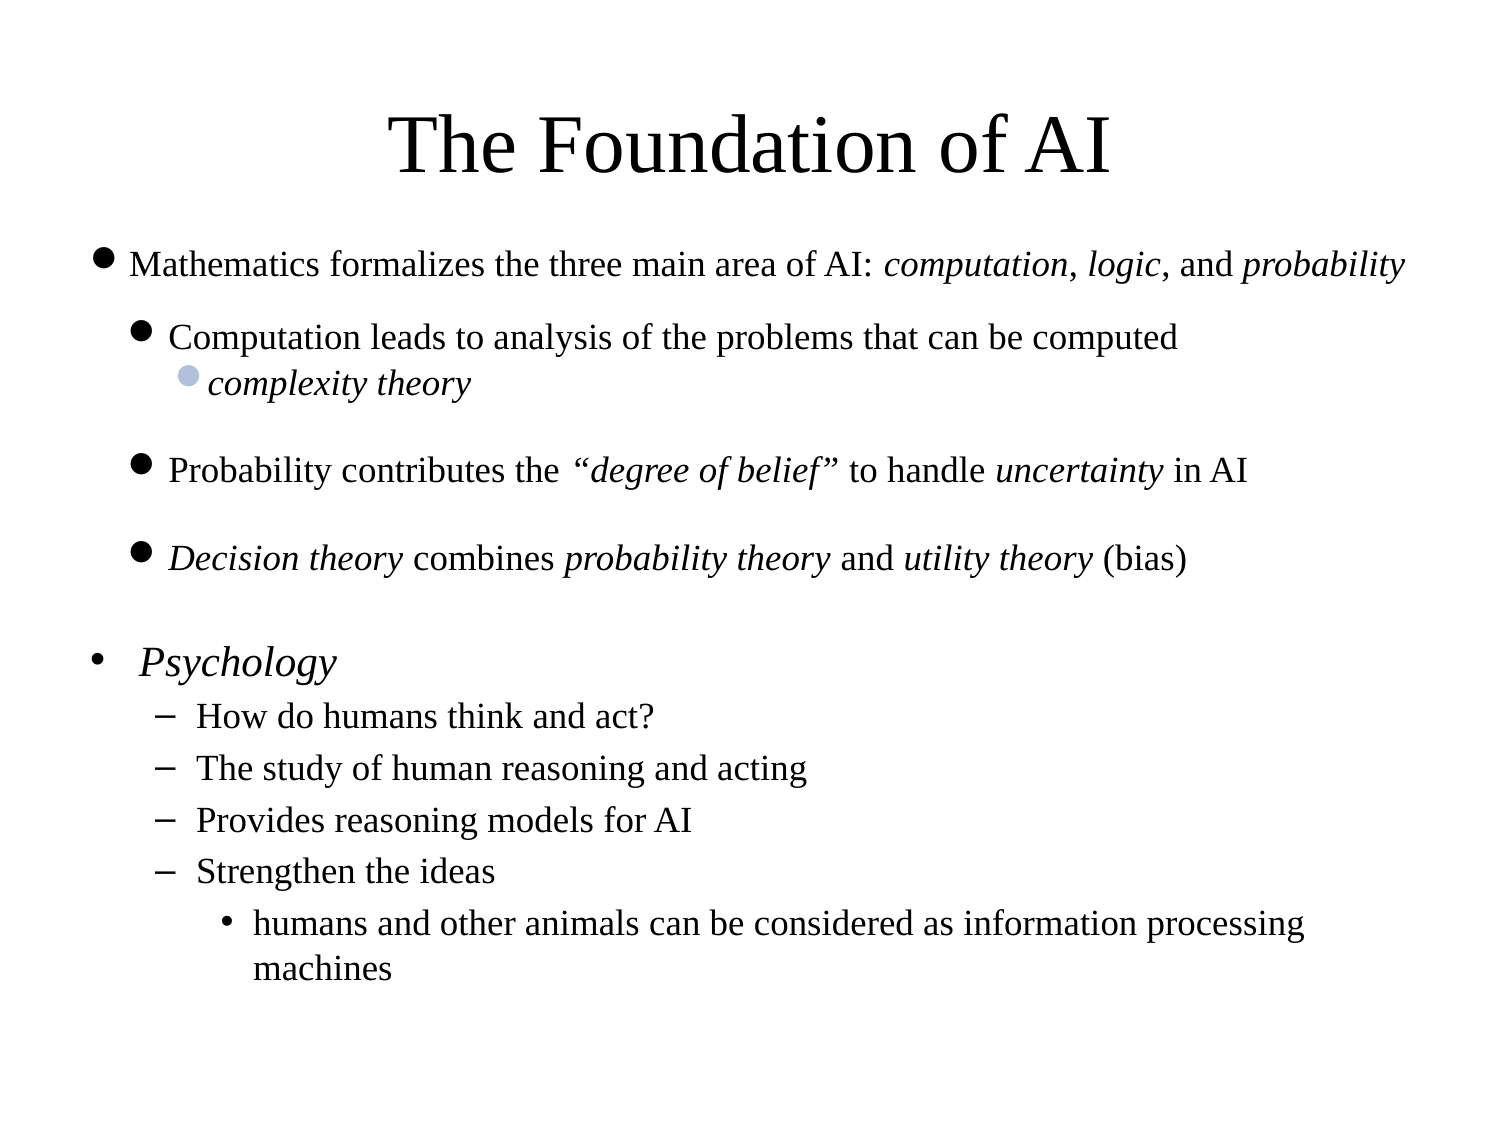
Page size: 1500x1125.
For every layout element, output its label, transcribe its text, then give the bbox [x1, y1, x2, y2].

list Mathematics formalizes the three main area of AI: computation, logic, and probability Computation leads to analysis of the problems that can be computed complexity theory Probability contributes the “degree of belief” to handle uncertainty in AI Decision theory combines probability theory and utility theory (bias) Psychology How do humans think and act? The study of human reasoning and acting Provides reasoning models for AI Strengthen the ideas humans and other animals can be considered as information processing machines [75, 237, 1425, 1005]
title The Foundation of AI [75, 45, 1425, 233]
